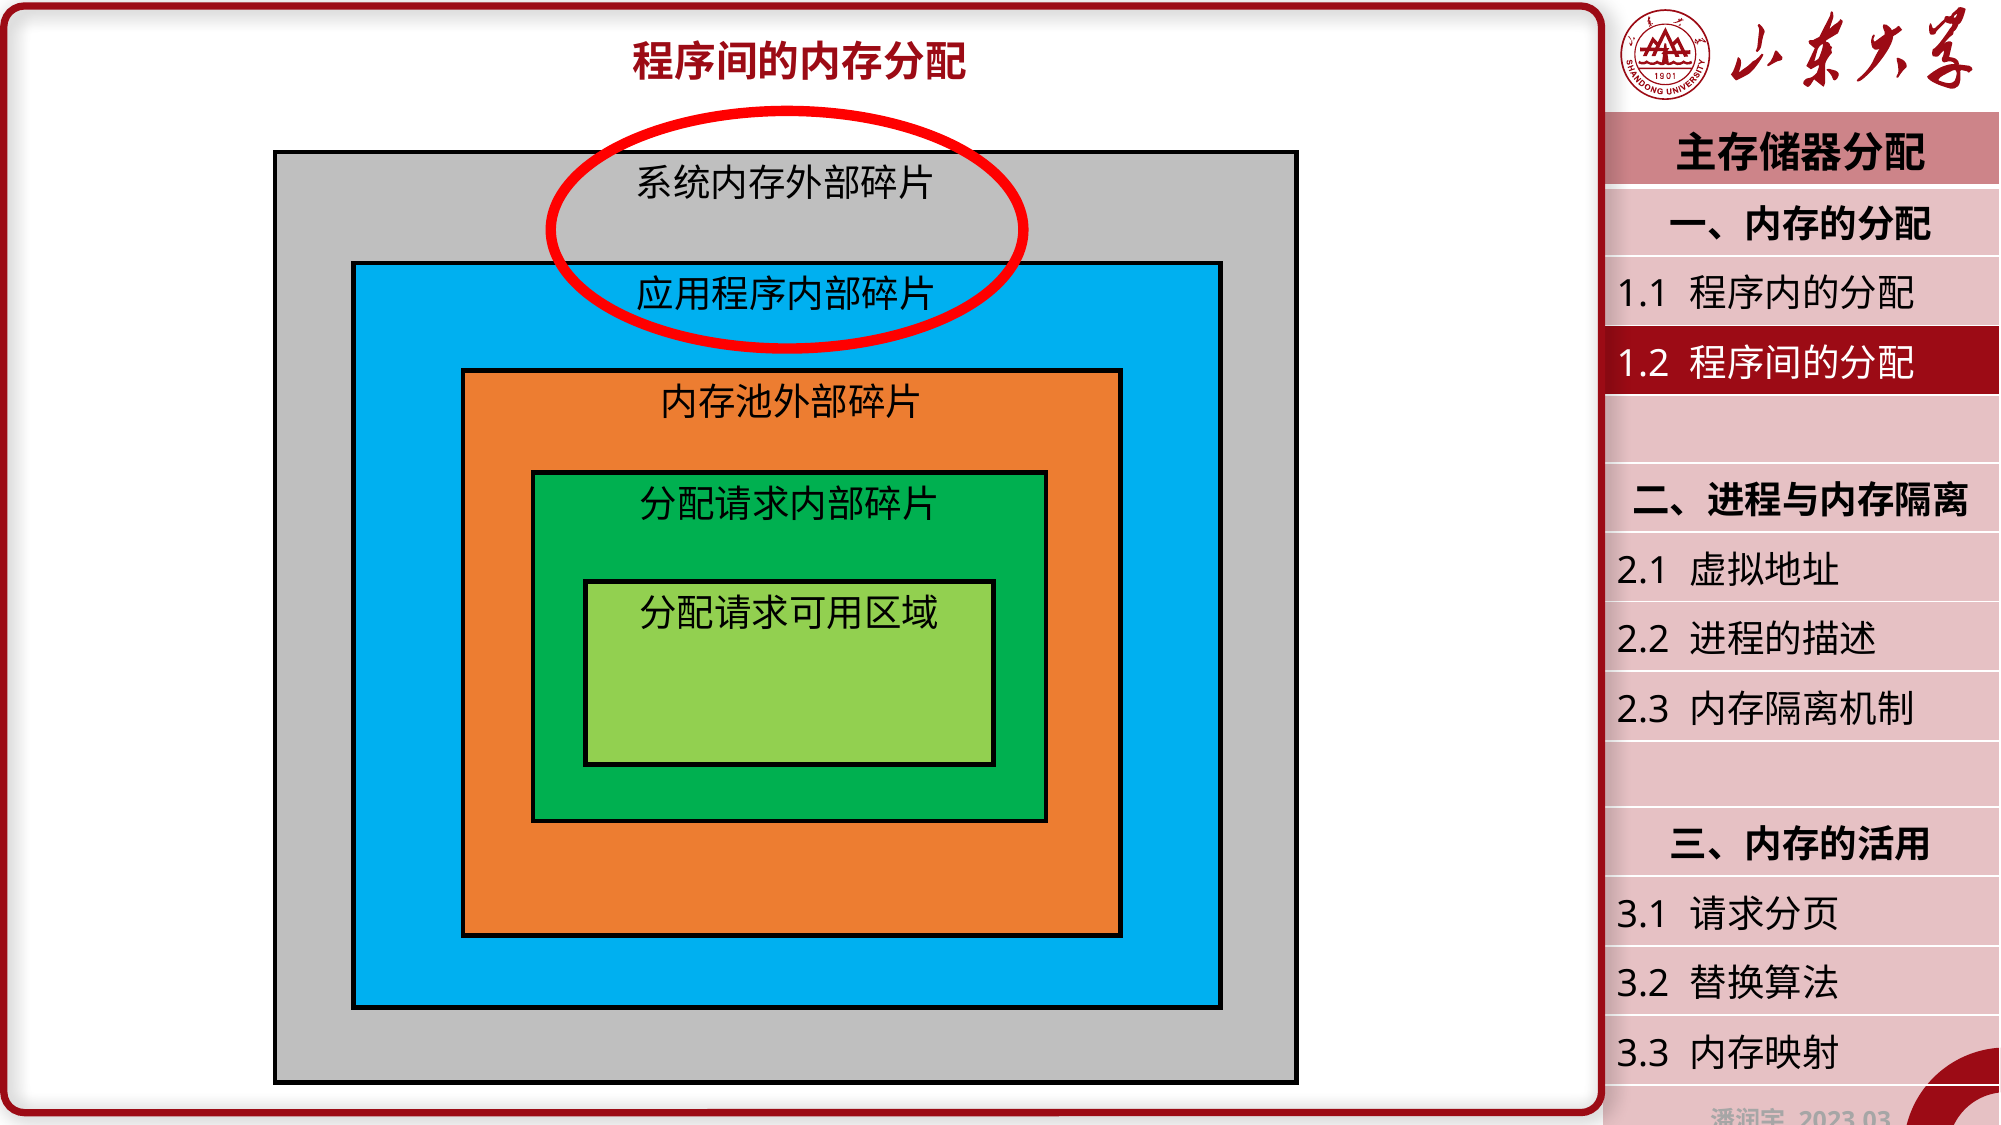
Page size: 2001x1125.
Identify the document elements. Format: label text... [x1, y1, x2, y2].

text_box [1610, 533, 1614, 601]
text_box 分配请求可用区域 [584, 580, 995, 766]
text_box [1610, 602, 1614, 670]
table_cell 3.3 内存映射 [1610, 396, 1614, 462]
text_box 应用程序内部碎片 [353, 262, 1221, 1009]
text_box [549, 109, 1025, 350]
table_cell 2.3 内存隔离机制 [1619, 672, 1999, 740]
table_cell 三、内存的活用 [1610, 189, 1614, 255]
text_box 内存池外部碎片 [462, 370, 1122, 936]
table_header 主存储器分配 [1618, 112, 1999, 184]
table_cell 3.2 替换算法 [1610, 326, 1614, 394]
table_cell 潘润宇 2023.03 [1603, 1086, 1999, 1125]
text_box 二级缓存 [1610, 808, 1614, 875]
text_box 内存 [1610, 877, 1614, 945]
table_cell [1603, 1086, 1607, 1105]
table_cell 1.2 程序间的分配 [1618, 326, 1999, 394]
table_cell 潘润宇 2023.03 [1610, 464, 1614, 531]
table_cell 二、进程与内存隔离 [1618, 464, 1999, 531]
table_cell [1610, 112, 1614, 184]
table_cell 3.3 内存映射 [1619, 1016, 1999, 1084]
table_cell 3.1 请求分页 [1610, 257, 1614, 325]
table_cell 三、内存的活用 [1619, 808, 1999, 875]
text_box REG/ALU/AGU [1610, 947, 1614, 1014]
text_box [1610, 1016, 1614, 1084]
table_cell [1618, 396, 1999, 462]
table_cell 一、内存的分配 [1618, 189, 1999, 255]
table_cell [1619, 742, 1999, 806]
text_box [1603, 1086, 1614, 1116]
table_cell 1.1 程序内的分配 [1618, 257, 1999, 325]
text_box 系统内存外部碎片 [274, 151, 1297, 1084]
table_cell 2.1 虚拟地址 [1619, 533, 1999, 601]
text_box TLB [1610, 672, 1614, 740]
text_box 程序间的内存分配 [22, 27, 1577, 93]
text_box [2, 4, 1603, 1114]
table_cell 3.2 替换算法 [1619, 947, 1999, 1014]
table_cell 3.1 请求分页 [1619, 877, 1999, 945]
table_cell 2.2 进程的描述 [1619, 602, 1999, 670]
text_box 分配请求内部碎片 [532, 471, 1047, 822]
text_box 一级缓存 [1610, 742, 1614, 806]
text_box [1620, 5, 1977, 100]
